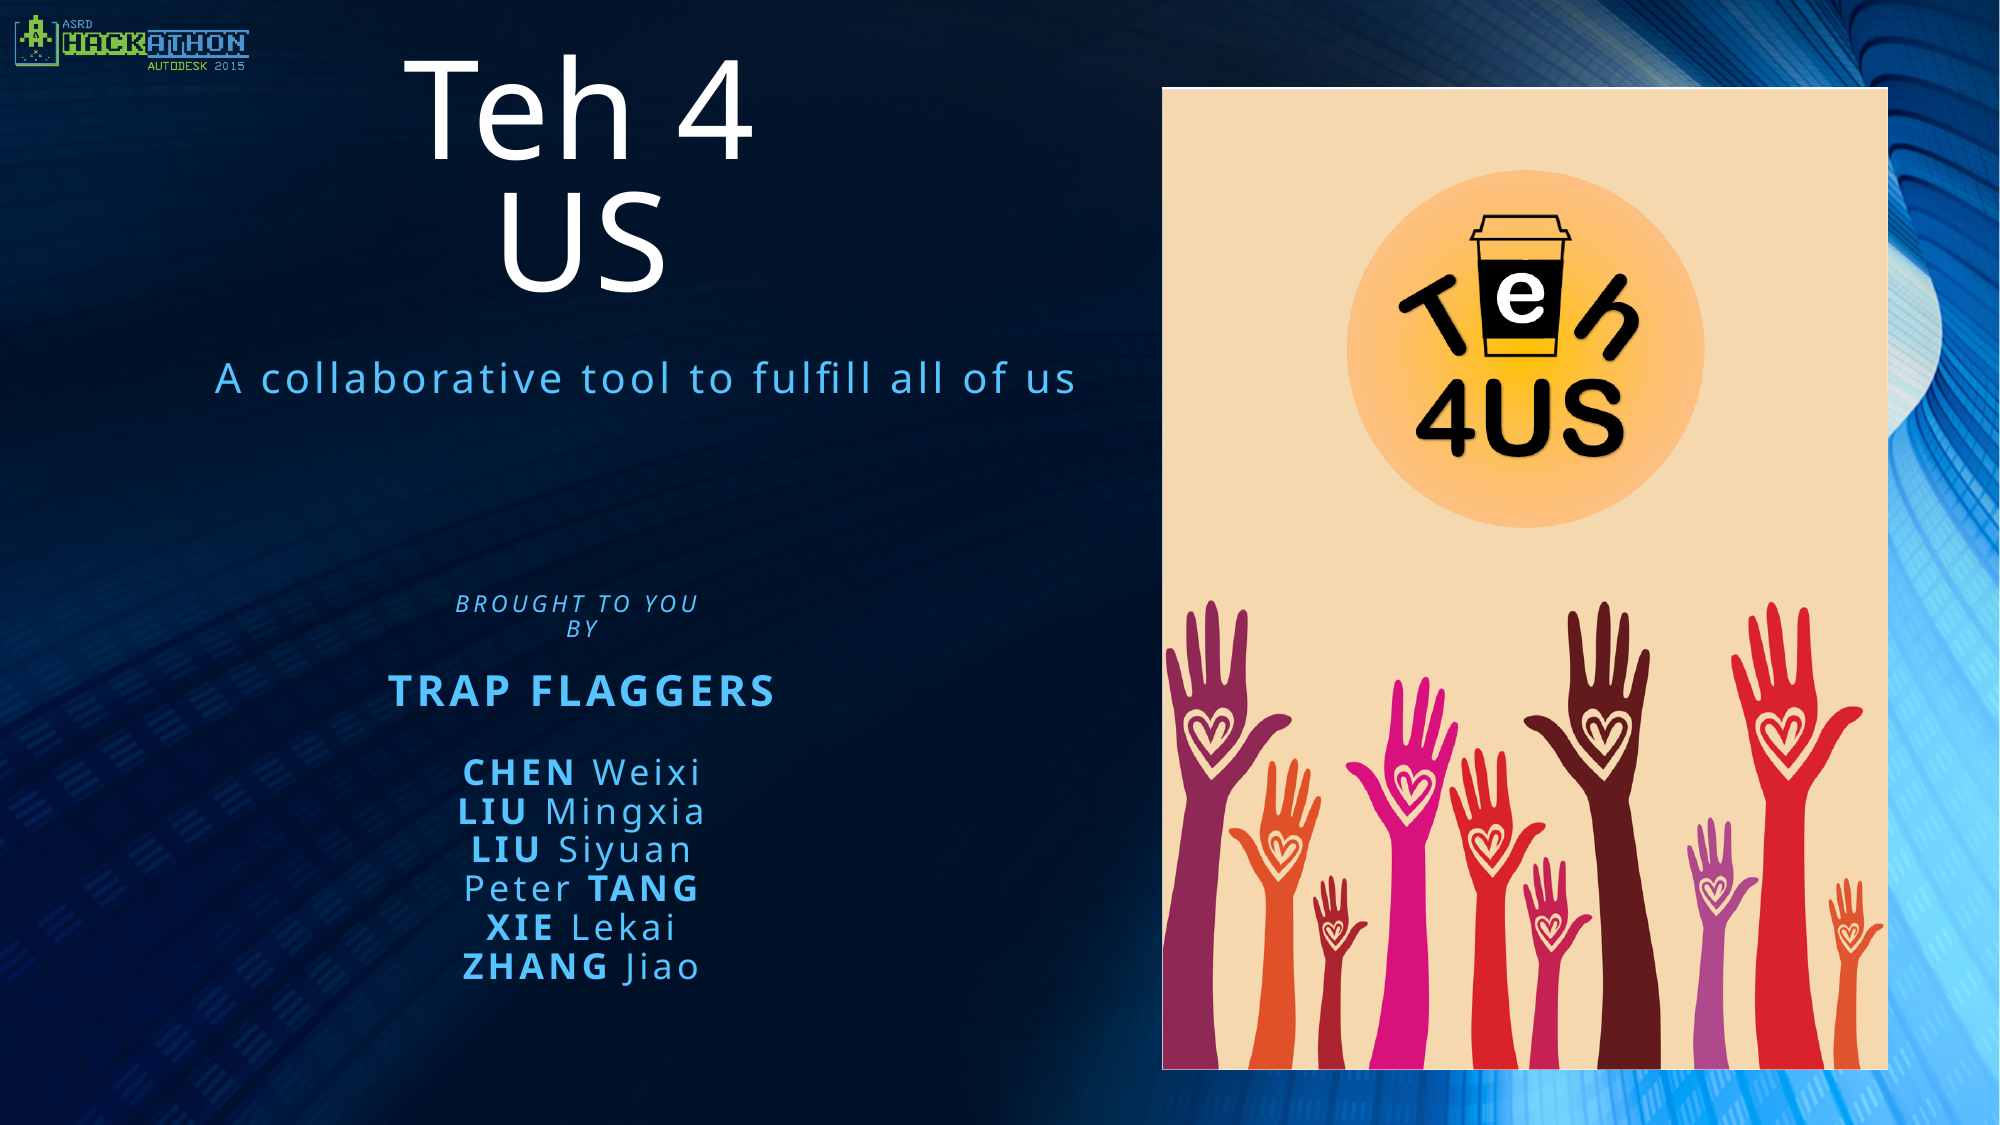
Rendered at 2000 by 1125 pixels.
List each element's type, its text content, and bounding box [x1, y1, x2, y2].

title Teh 4 US [282, 162, 880, 325]
picture [0, 0, 2000, 1125]
text_box A collaborative tool to fulfill all of us [199, 350, 1125, 510]
subtitle Brought to you By Trap Flaggers CHEN Weixi LIU Mingxia LIU Siyuan Peter TANG XIE Lekai ZHANG Jiao [324, 584, 838, 999]
